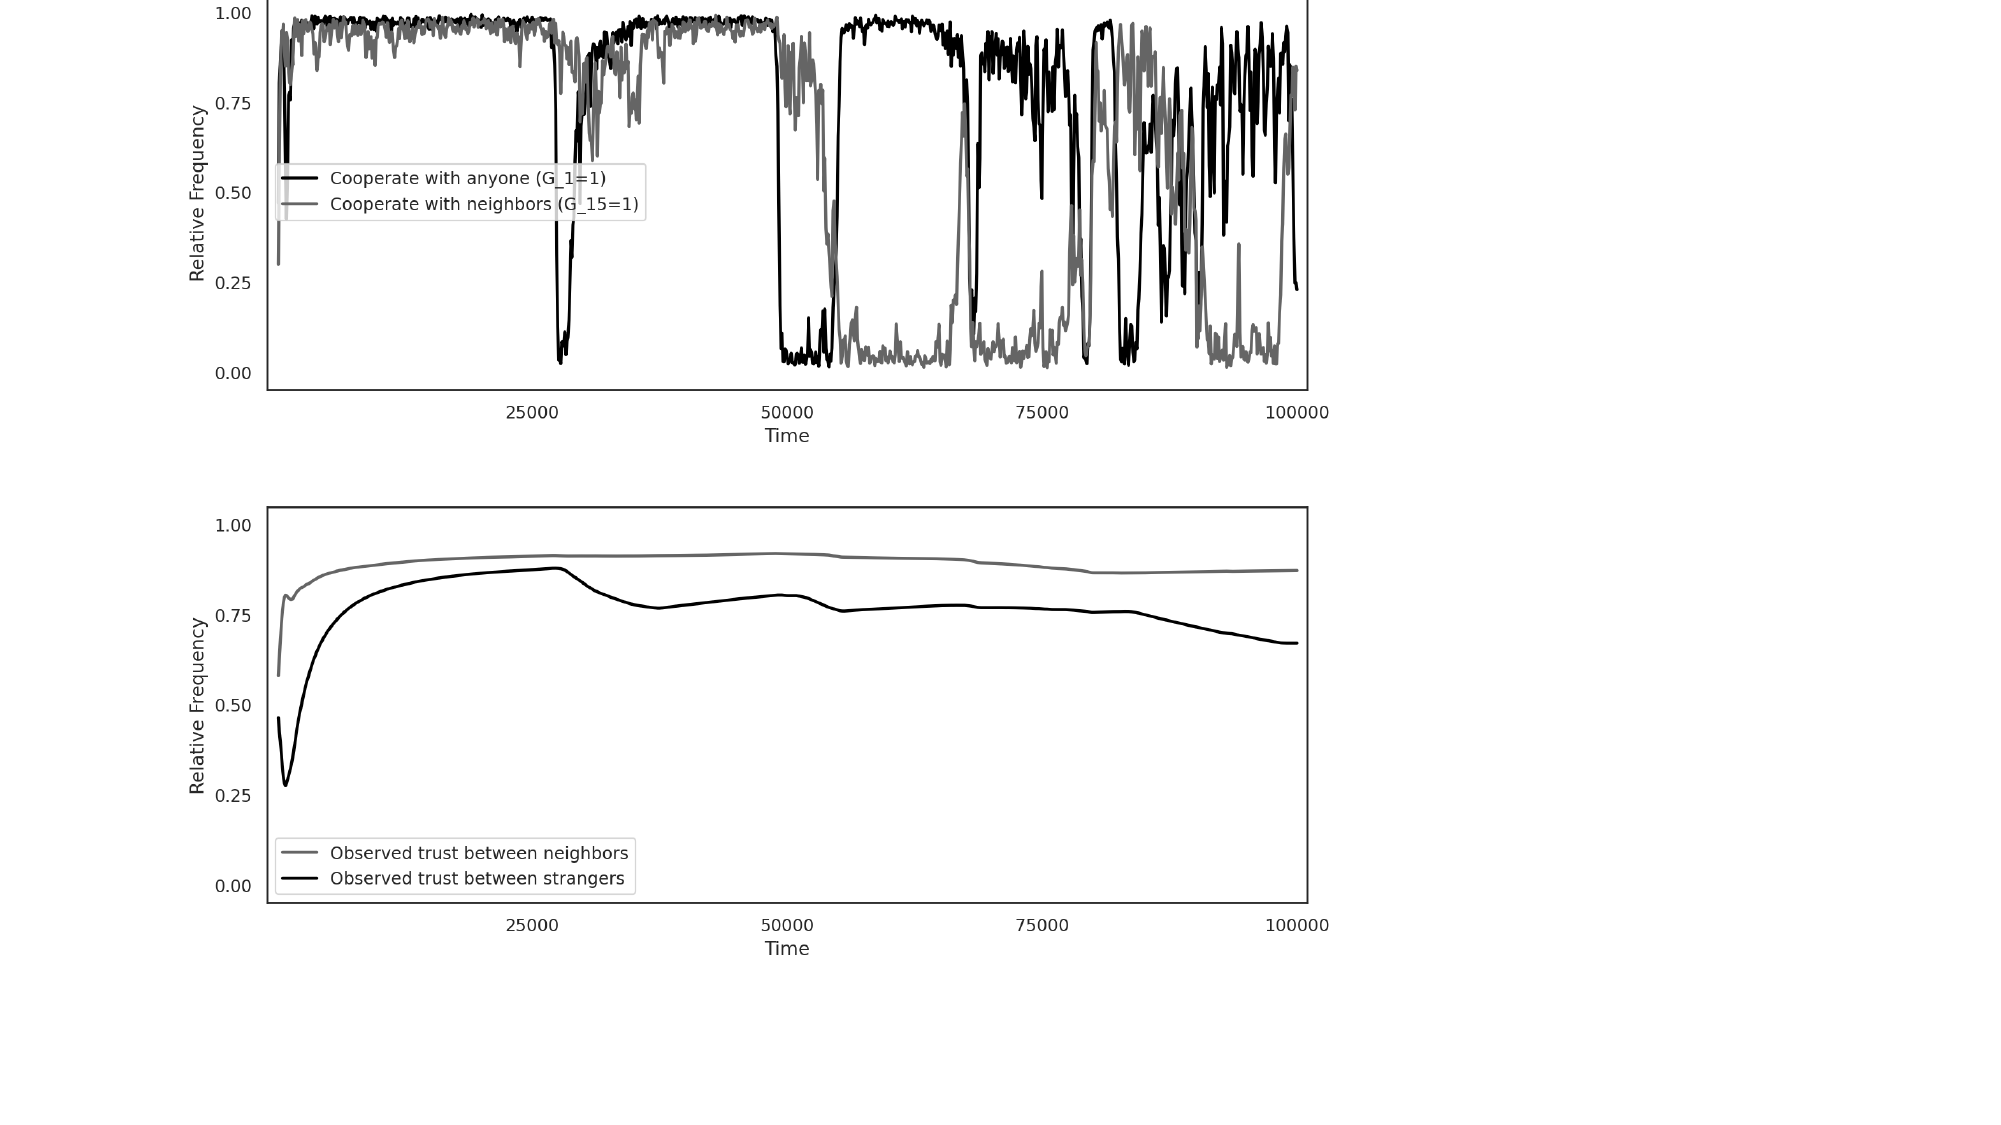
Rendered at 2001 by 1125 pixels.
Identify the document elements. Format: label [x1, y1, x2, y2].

picture [99, 0, 1441, 959]
